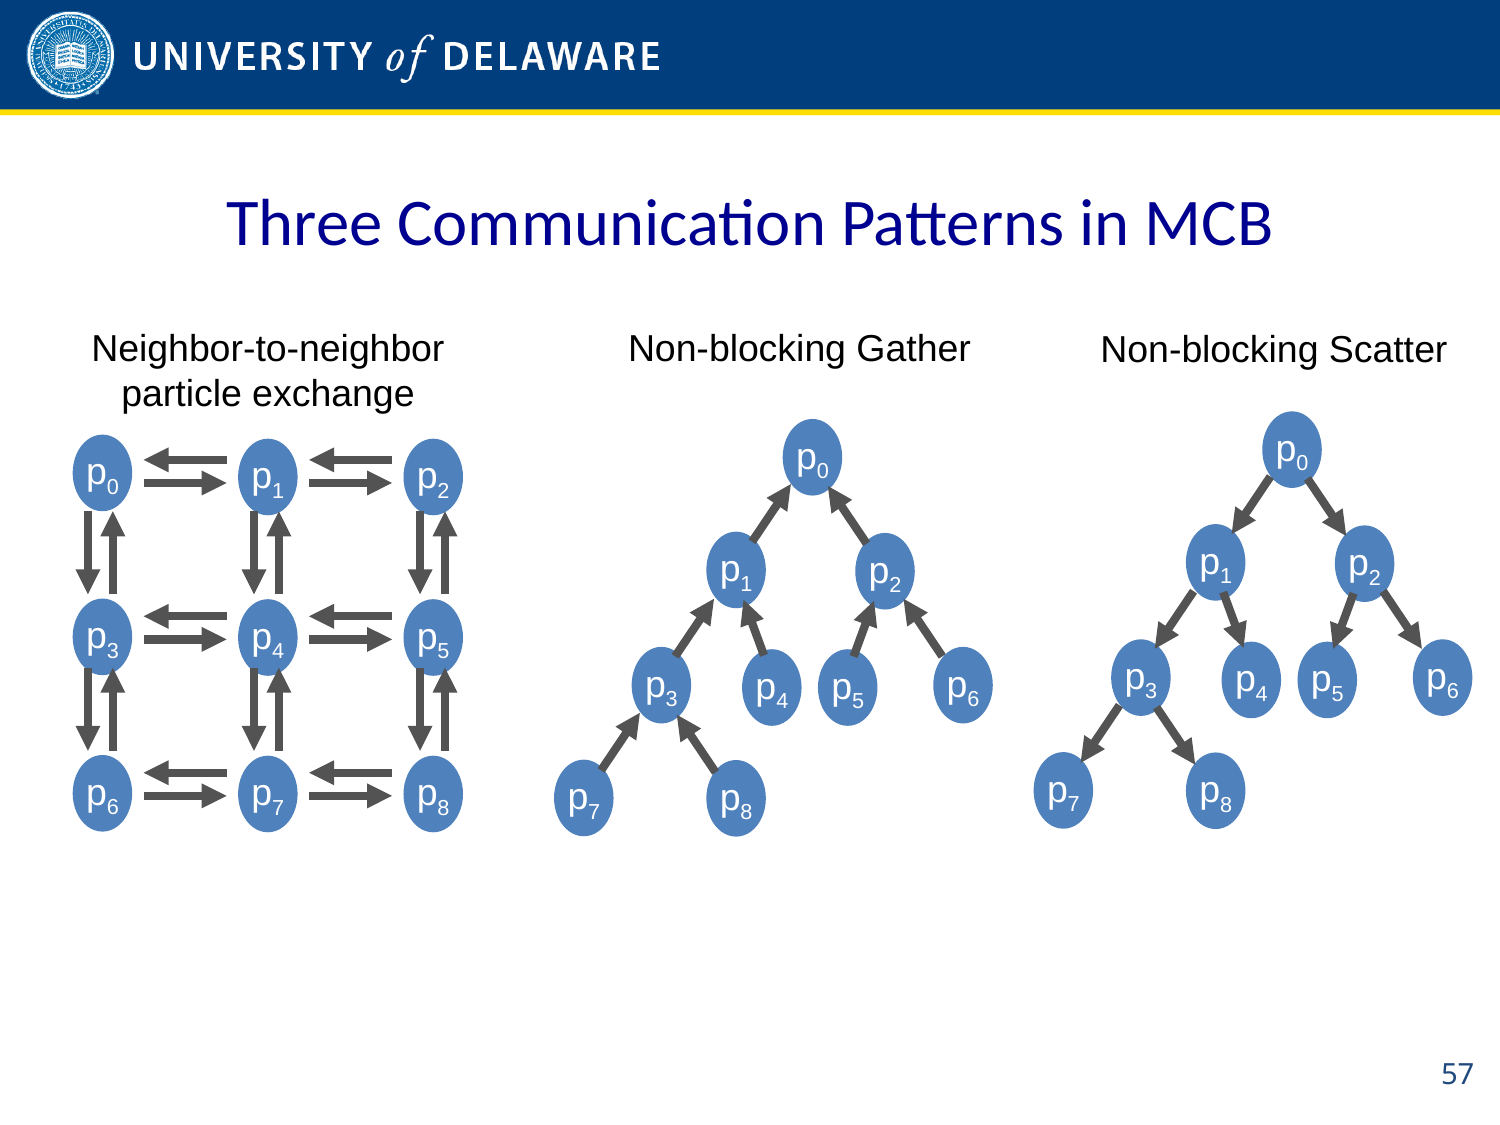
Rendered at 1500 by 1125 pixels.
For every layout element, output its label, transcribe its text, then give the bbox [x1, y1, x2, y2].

text_box Non-blocking Scatter [1063, 317, 1484, 378]
title Three Communication Patterns in MCB [74, 136, 1426, 301]
text_box Neighbor-to-neighbor particle exchange [57, 315, 478, 421]
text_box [555, 429, 991, 827]
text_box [74, 444, 462, 822]
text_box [1035, 421, 1471, 819]
text_box Non-blocking Gather [589, 316, 1010, 377]
picture [0, 0, 1500, 1125]
slide_number 57 [1131, 1041, 1483, 1104]
